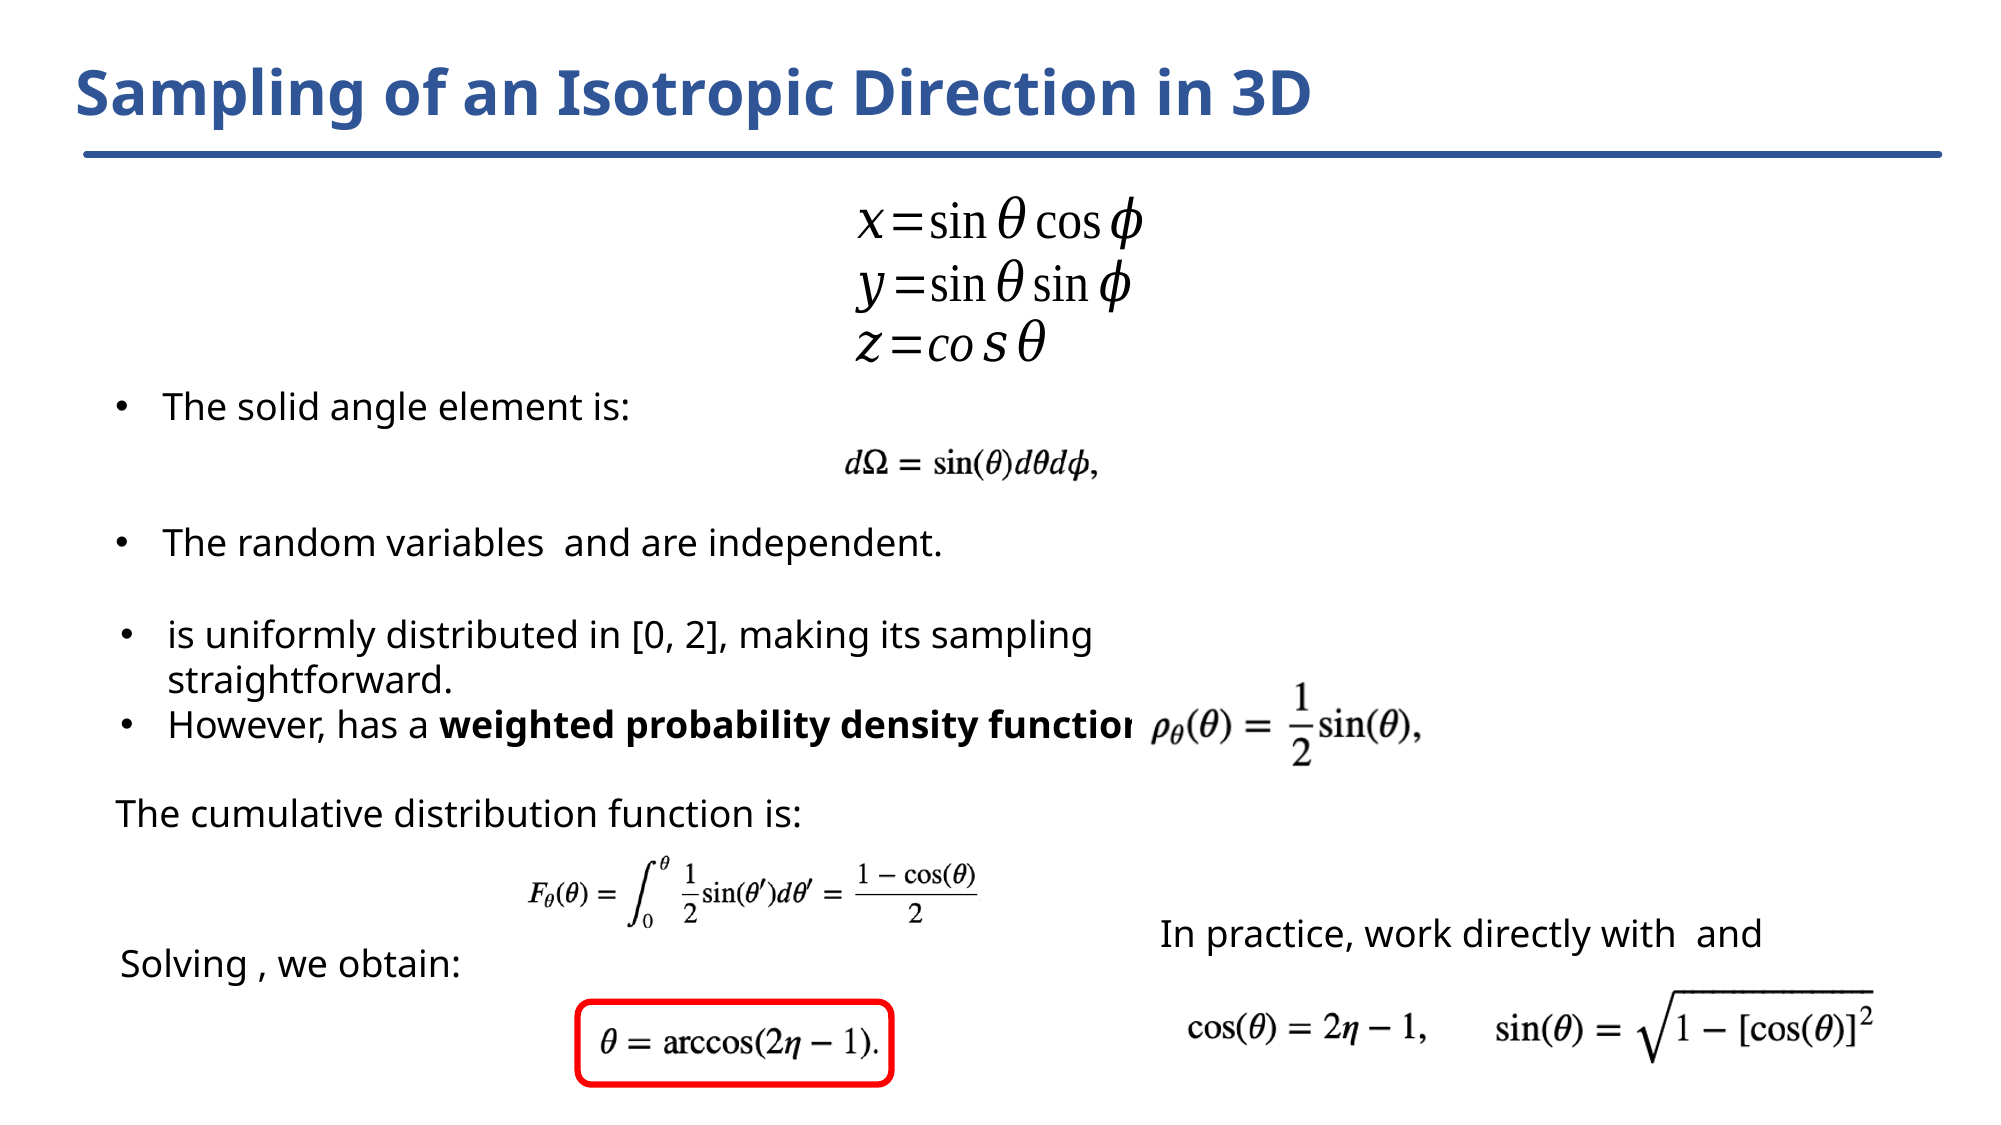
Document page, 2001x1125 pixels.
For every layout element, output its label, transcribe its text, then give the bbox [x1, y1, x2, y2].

picture [1180, 1001, 1434, 1049]
picture [1132, 681, 1431, 772]
picture [511, 848, 981, 937]
picture [1486, 975, 1884, 1071]
picture [592, 1010, 888, 1072]
picture [831, 435, 1106, 483]
text_box [576, 1000, 893, 1086]
title Sampling of an Isotropic Direction in 3D [60, 0, 1940, 192]
text_box The cumulative distribution function is: [100, 783, 1101, 843]
text_box The solid angle element is: [100, 375, 1101, 436]
